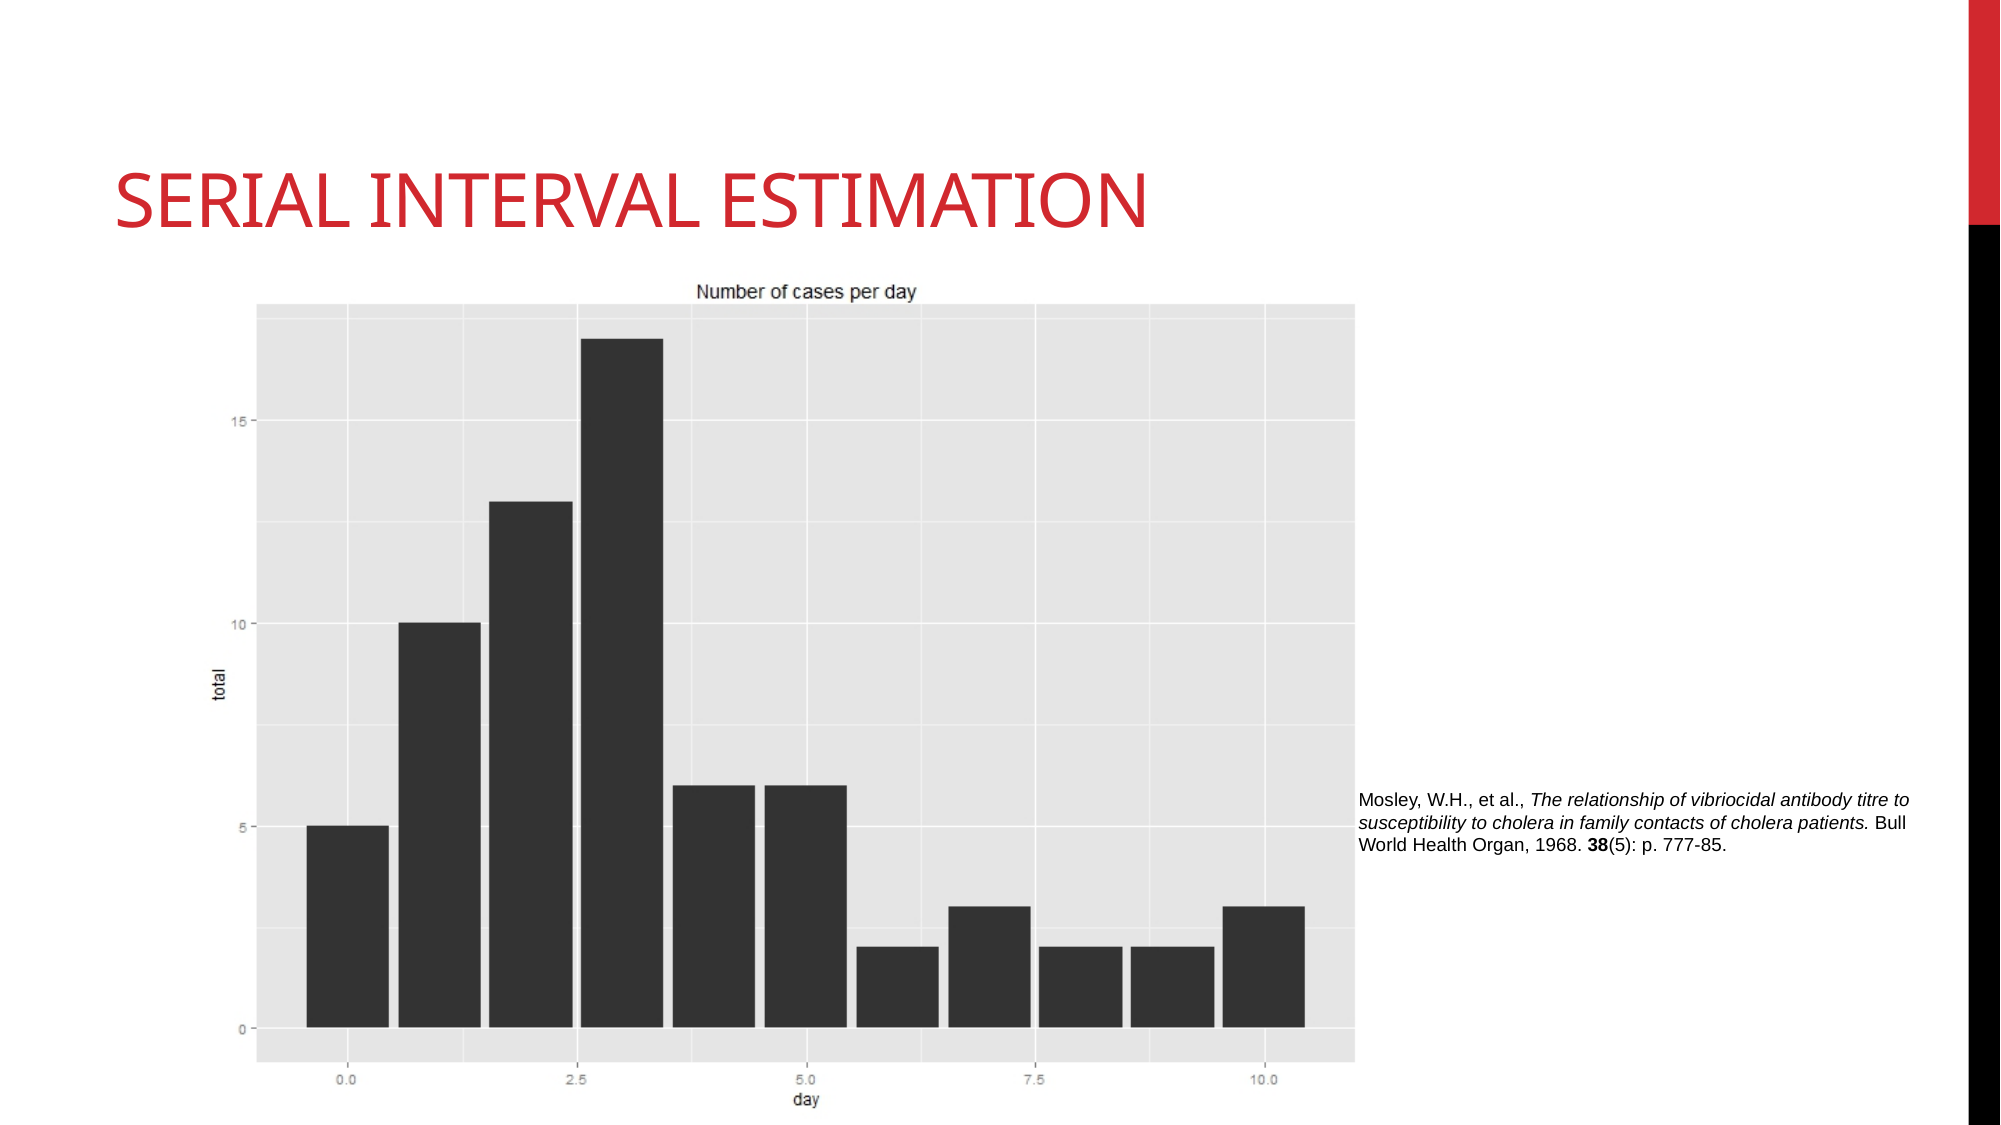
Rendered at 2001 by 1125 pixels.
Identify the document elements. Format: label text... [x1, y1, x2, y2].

title Serial interval estimation [99, 25, 1367, 250]
picture [190, 249, 1384, 1125]
text_box Mosley, W.H., et al., The relationship of vibriocidal antibody titre to susceptibility to cholera in family contacts of cholera patients. Bull World Health Organ, 1968. 38(5): p. 777-85. [1392, 758, 1932, 886]
